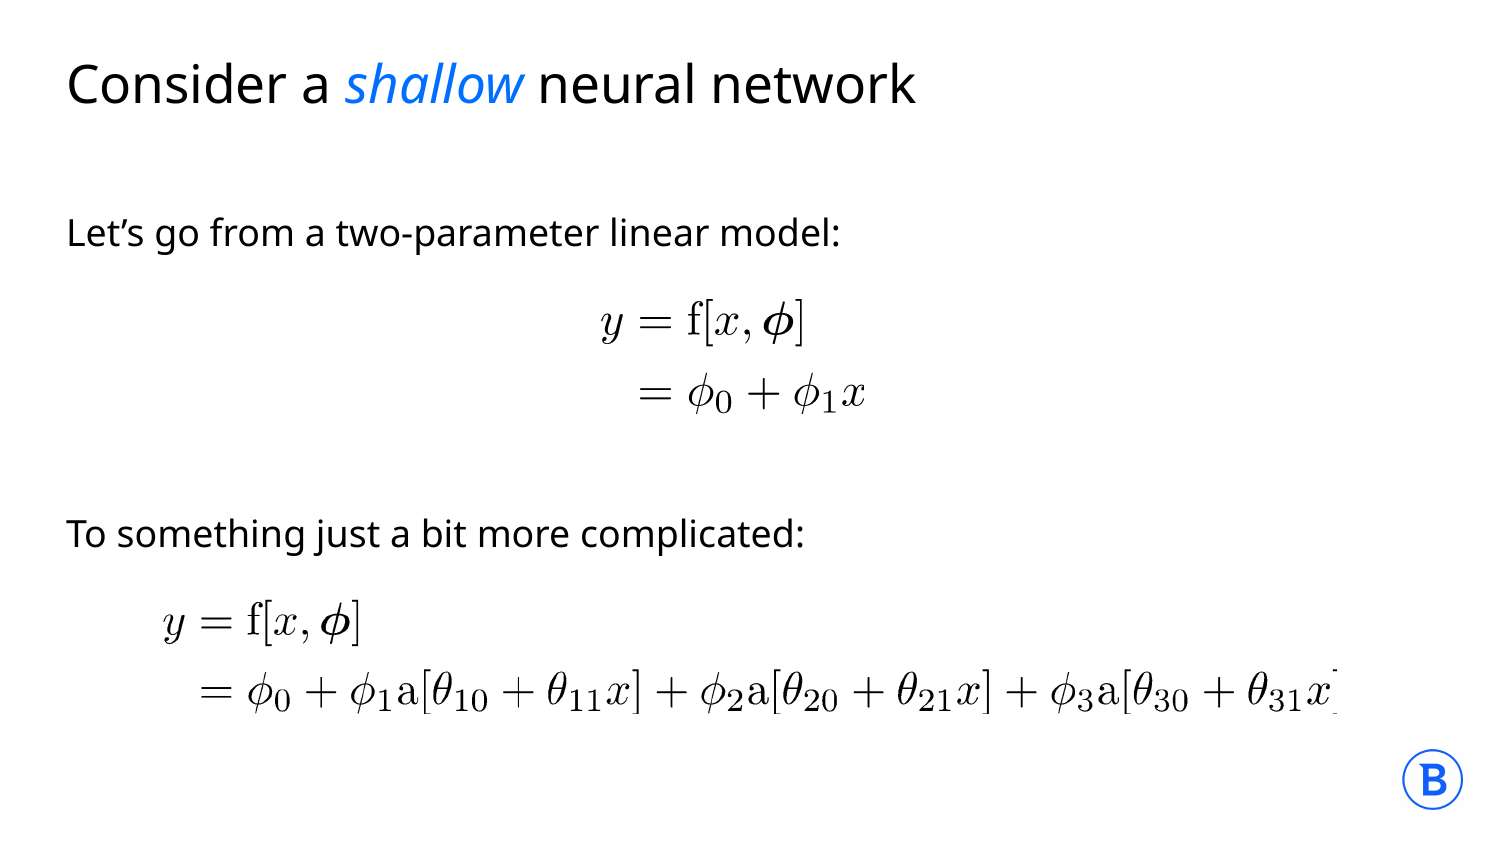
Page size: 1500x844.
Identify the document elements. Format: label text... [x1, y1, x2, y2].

picture [1402, 749, 1463, 810]
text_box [50, 494, 1337, 715]
title Consider a shallow neural network [51, 35, 1449, 130]
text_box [50, 193, 1170, 415]
